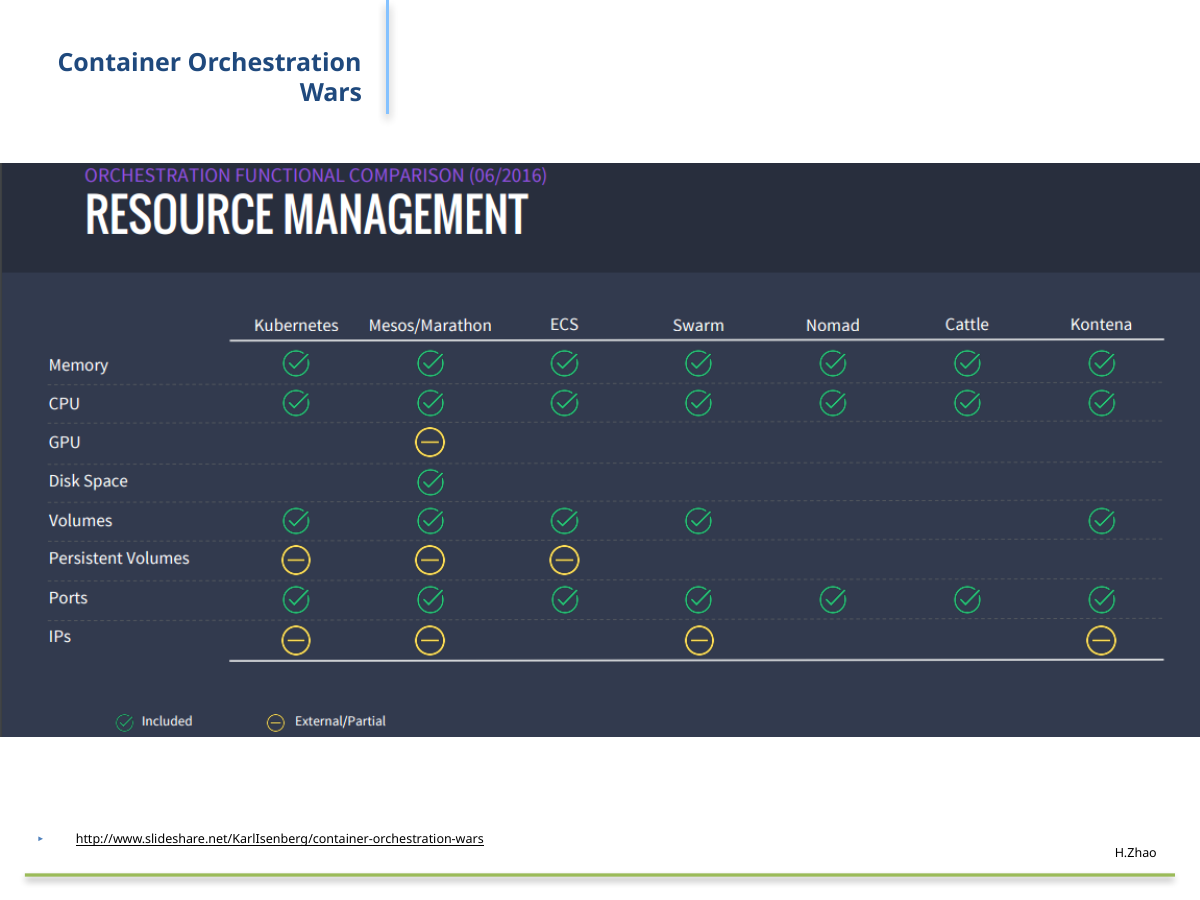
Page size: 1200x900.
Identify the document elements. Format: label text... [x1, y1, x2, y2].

title Container Orchestration Wars [24, 12, 375, 113]
picture [0, 163, 1200, 737]
list http://www.slideshare.net/KarlIsenberg/container-orchestration-wars [24, 825, 1175, 863]
